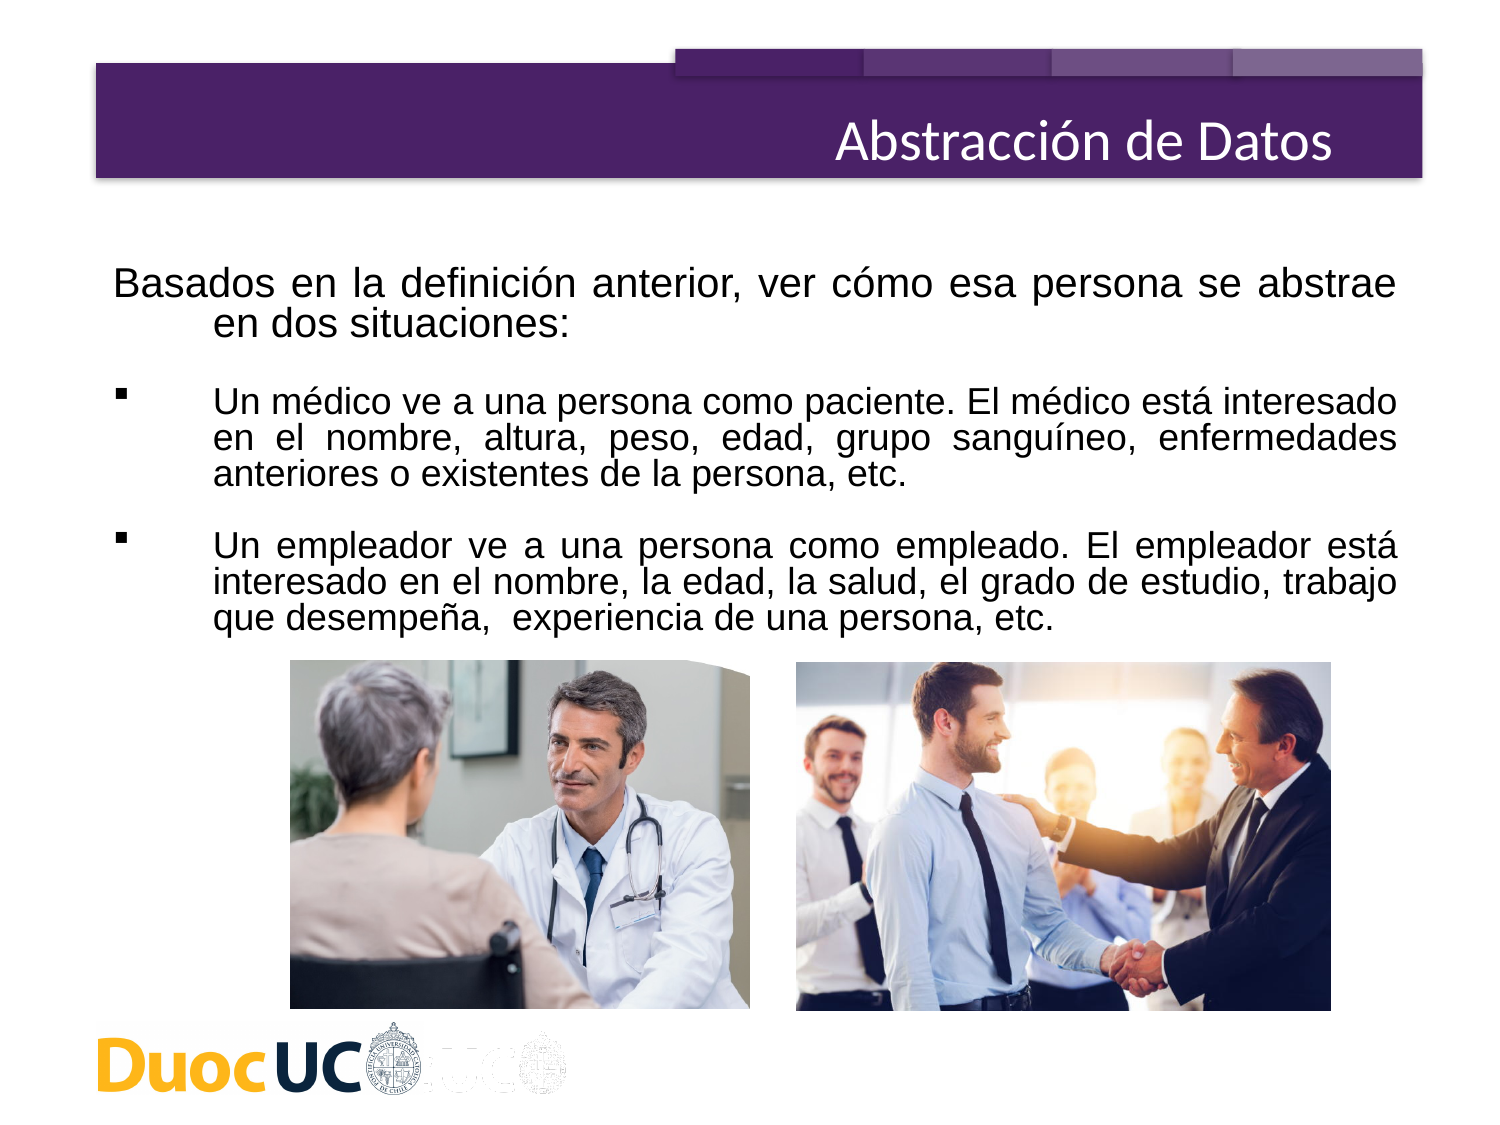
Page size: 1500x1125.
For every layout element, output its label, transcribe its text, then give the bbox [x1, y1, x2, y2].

picture [96, 1021, 566, 1095]
text_box Abstracción de Datos [733, 95, 1349, 180]
picture [290, 659, 751, 1009]
text_box Basados en la definición anterior, ver cómo esa persona se abstrae en dos situaciones: Un médico ve a una persona como paciente. El médico está interesado en el nombre, altura, peso, edad, grupo sanguíneo, enfermedades anteriores o existentes de la persona, etc. Un empleador ve a una persona como empleado. El empleador está interesado en el nombre, la edad, la salud, el grado de estudio, trabajo que desempeña, experiencia de una persona, etc. [98, 258, 1413, 645]
picture [796, 662, 1331, 1011]
